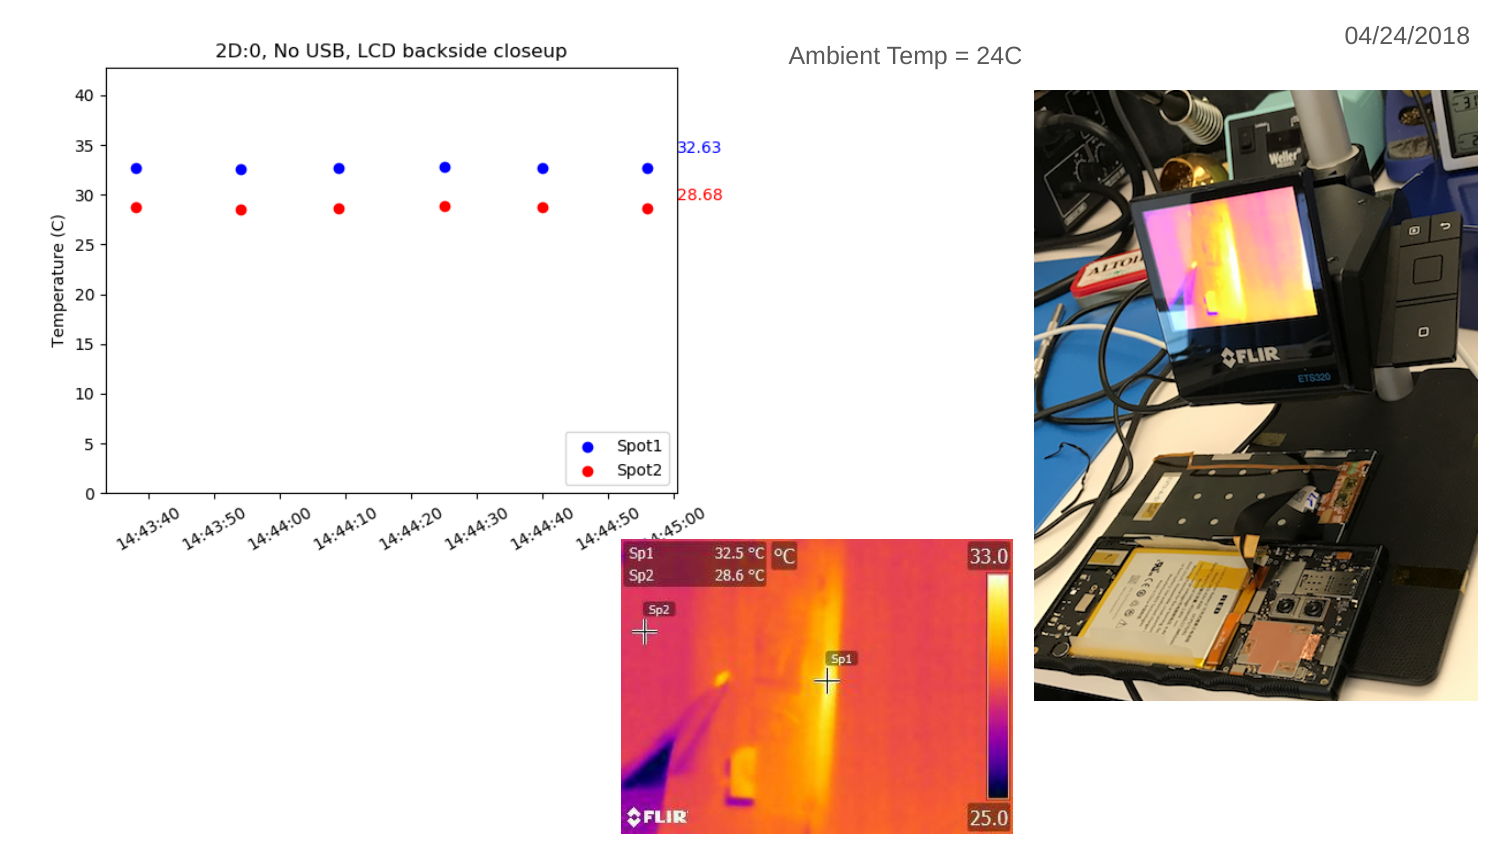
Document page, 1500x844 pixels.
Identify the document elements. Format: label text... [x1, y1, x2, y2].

list 04/24/2018 [1329, 0, 1500, 60]
picture [22, 9, 1013, 834]
picture [1033, 90, 1478, 701]
list Ambient Temp = 24C [773, 19, 1194, 314]
